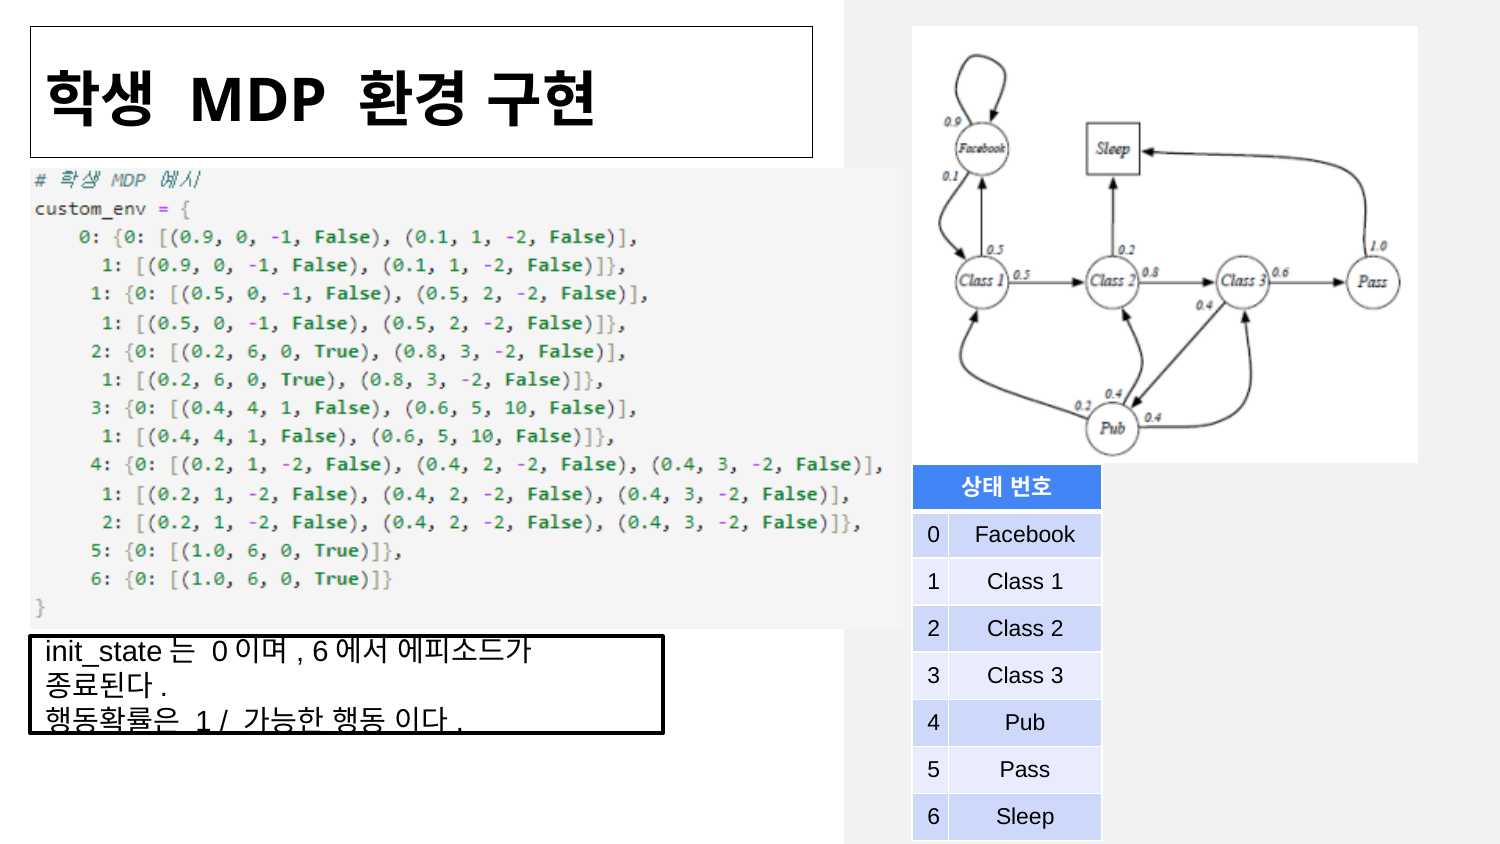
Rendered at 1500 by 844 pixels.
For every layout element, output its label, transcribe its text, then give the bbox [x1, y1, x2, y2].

table_cell 3 [913, 653, 948, 699]
table_header 상태 번호 [913, 471, 1101, 509]
text_box init_state는 0이며, 6에서 에피소드가 종료된다. 행동확률은 1 / 가능한 행동 이다. [28, 635, 665, 735]
table_cell Pass [949, 747, 1101, 793]
table_cell 5 [913, 747, 948, 793]
table_cell Class 1 [949, 559, 1101, 604]
table_cell 1 [913, 559, 948, 604]
table_cell Class 2 [949, 606, 1101, 651]
picture [30, 0, 1500, 844]
table_cell 2 [913, 606, 948, 651]
table_cell Sleep [949, 794, 1101, 840]
table_cell 6 [913, 794, 948, 840]
title 학생 MDP 환경 구현 [30, 26, 813, 158]
table_cell Pub [949, 700, 1101, 746]
table_cell Class 3 [949, 653, 1101, 699]
table_cell Facebook [949, 514, 1101, 557]
table_cell 4 [913, 700, 948, 746]
table_cell 0 [913, 514, 948, 557]
